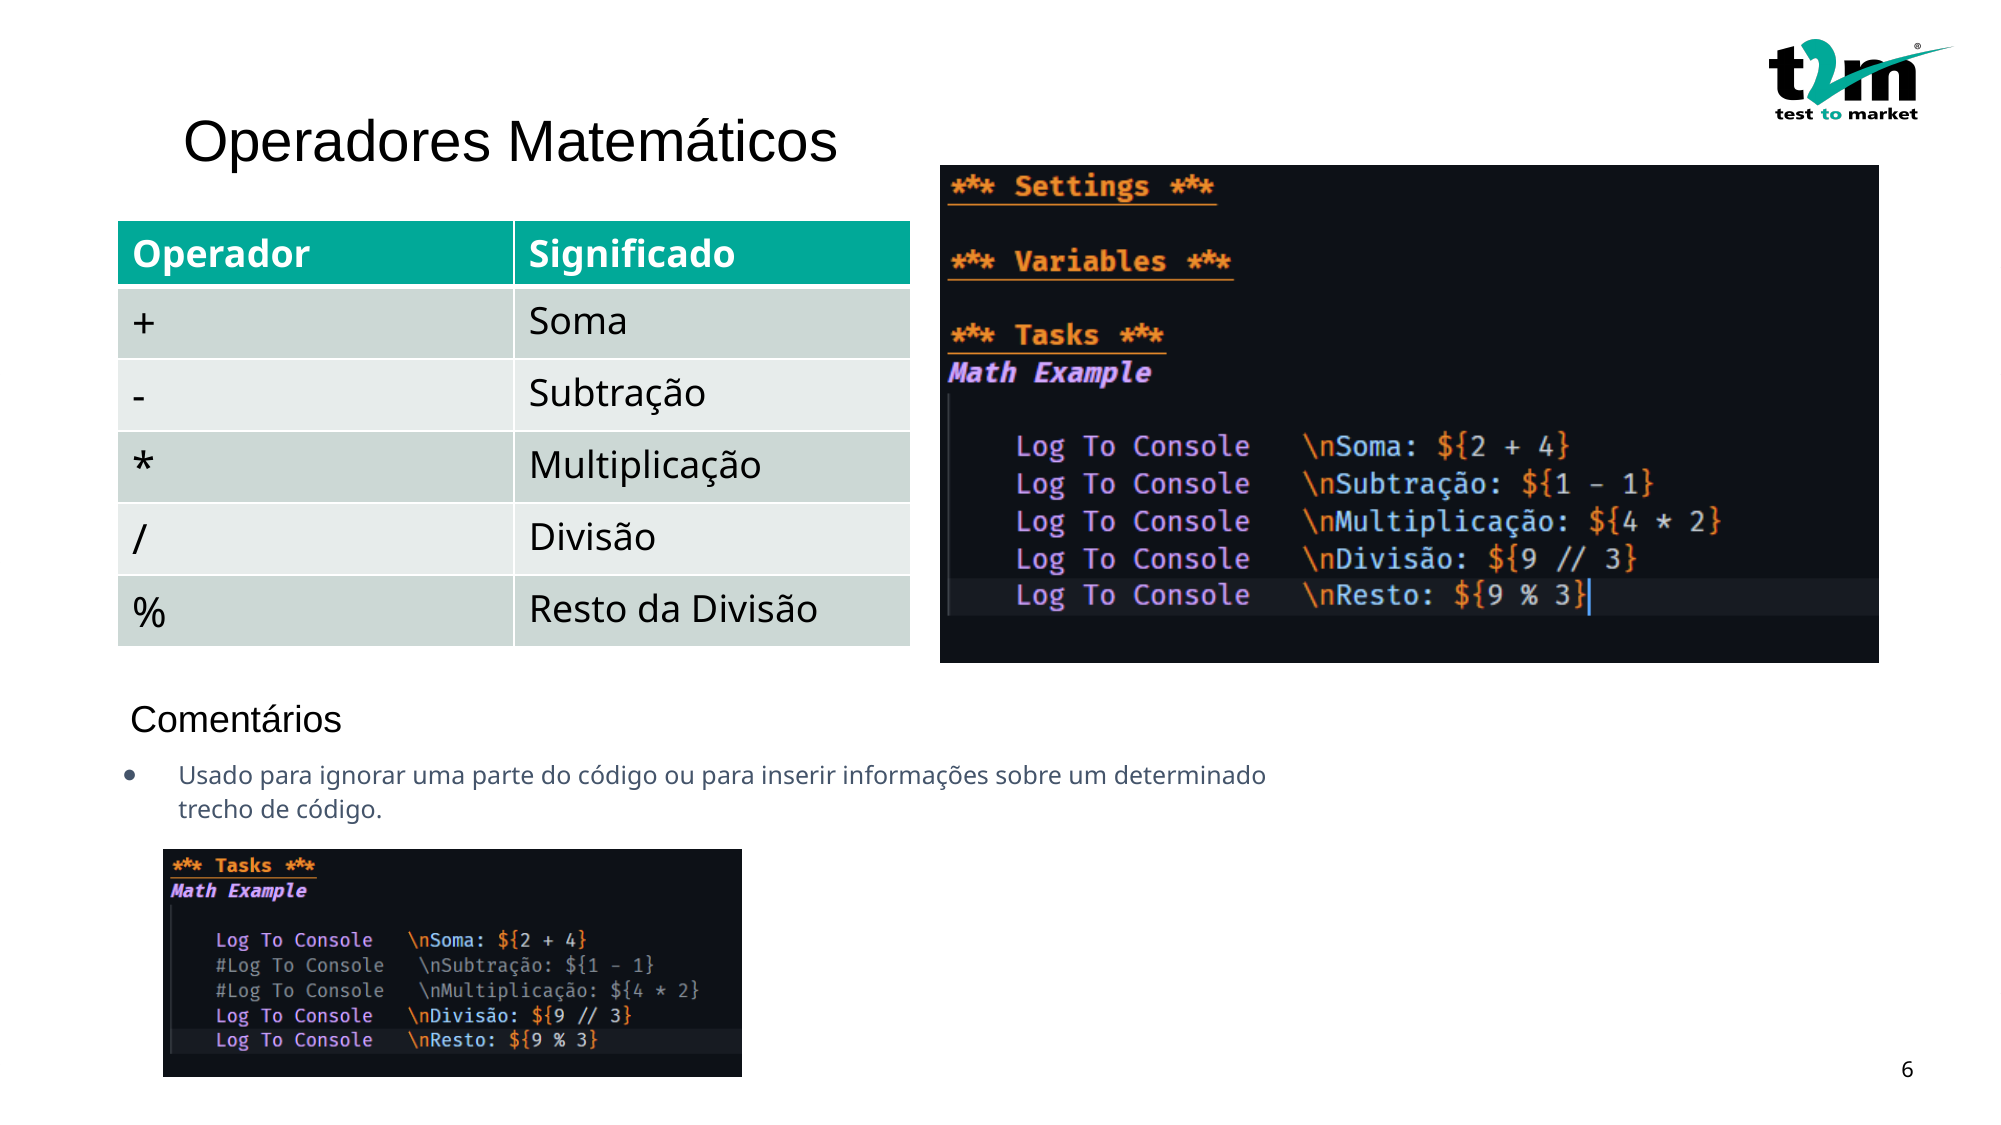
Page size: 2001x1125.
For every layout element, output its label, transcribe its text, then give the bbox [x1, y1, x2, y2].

table_cell Divisão [515, 504, 910, 574]
table_cell Soma [515, 289, 910, 358]
table_cell * [118, 432, 513, 502]
table_cell - [118, 360, 513, 430]
picture [75, 849, 742, 1104]
table_cell + [118, 289, 513, 358]
table_cell Subtração [515, 360, 910, 430]
text_box Comentários [115, 679, 1357, 766]
picture [1769, 39, 1955, 126]
table_cell % [118, 576, 513, 646]
table_cell Resto da Divisão [515, 576, 910, 646]
text_box Usado para ignorar uma parte do código ou para inserir informações sobre um determinado trecho de código. [88, 739, 1330, 850]
picture [940, 165, 1879, 663]
table_cell / [118, 504, 513, 574]
table_cell Multiplicação [515, 432, 910, 502]
table_header Significado [515, 221, 910, 284]
text_box Operadores Matemáticos [168, 87, 1566, 182]
table_header Operador [118, 221, 513, 284]
